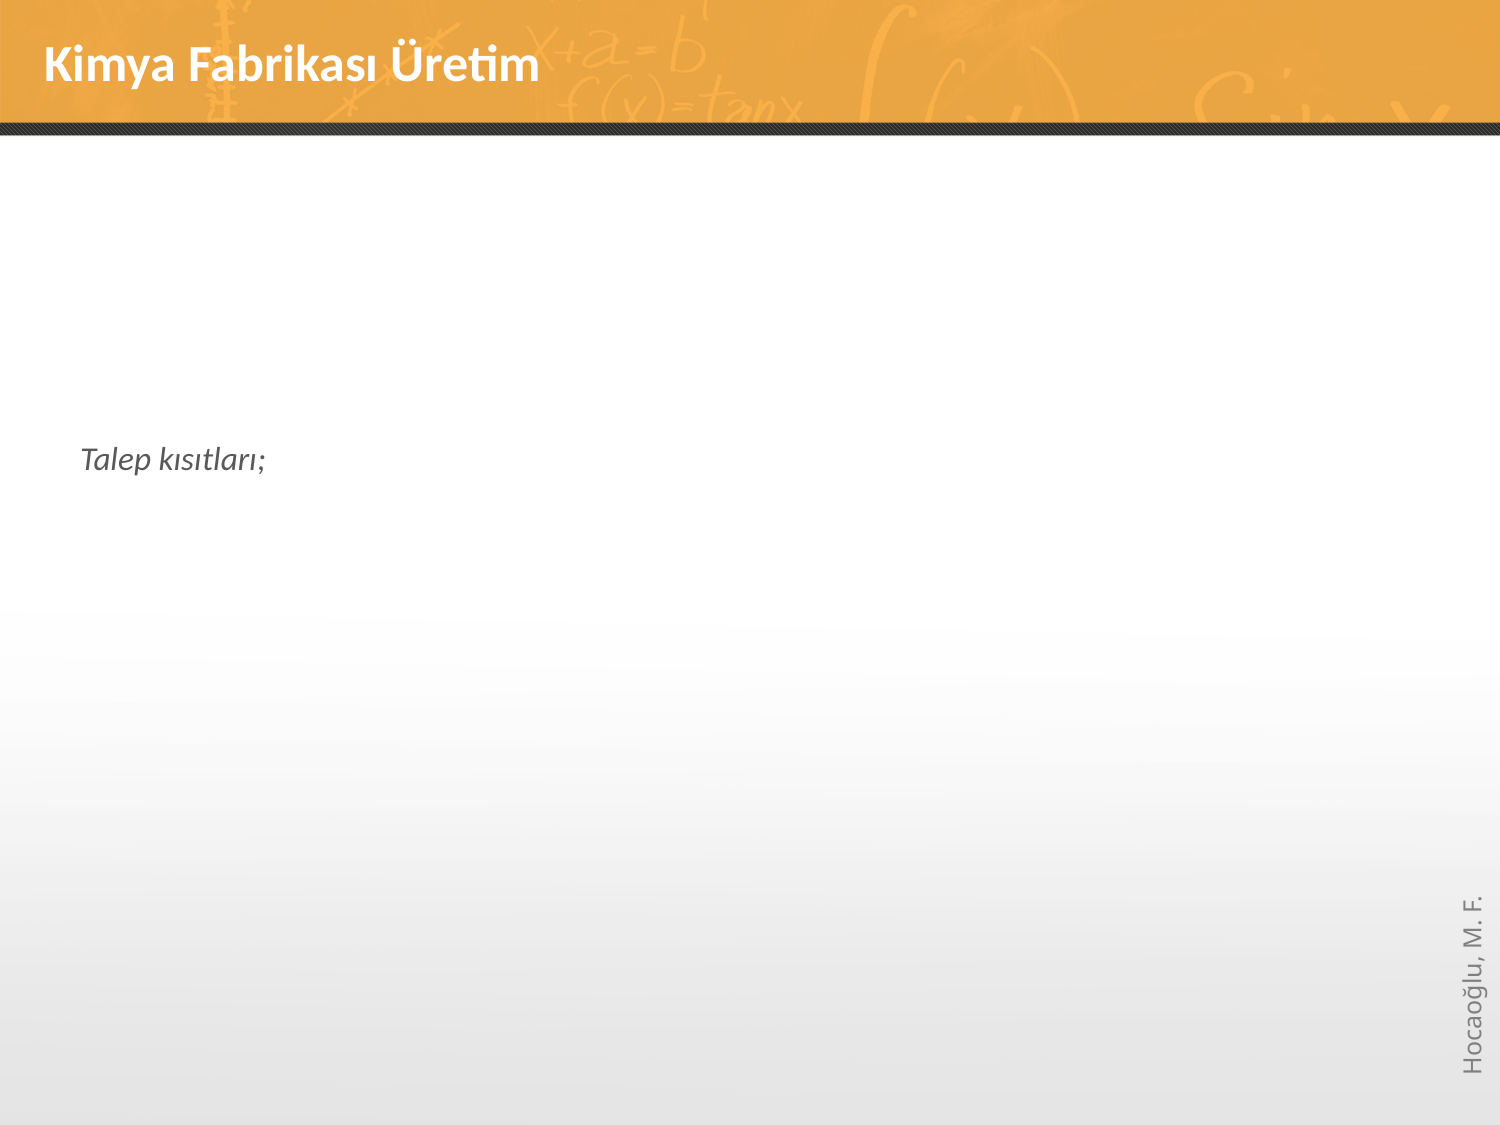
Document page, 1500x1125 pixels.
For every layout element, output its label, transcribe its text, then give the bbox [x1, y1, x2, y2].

picture [0, 0, 1500, 1125]
title Kimya Fabrikası Üretim [29, 0, 1449, 126]
